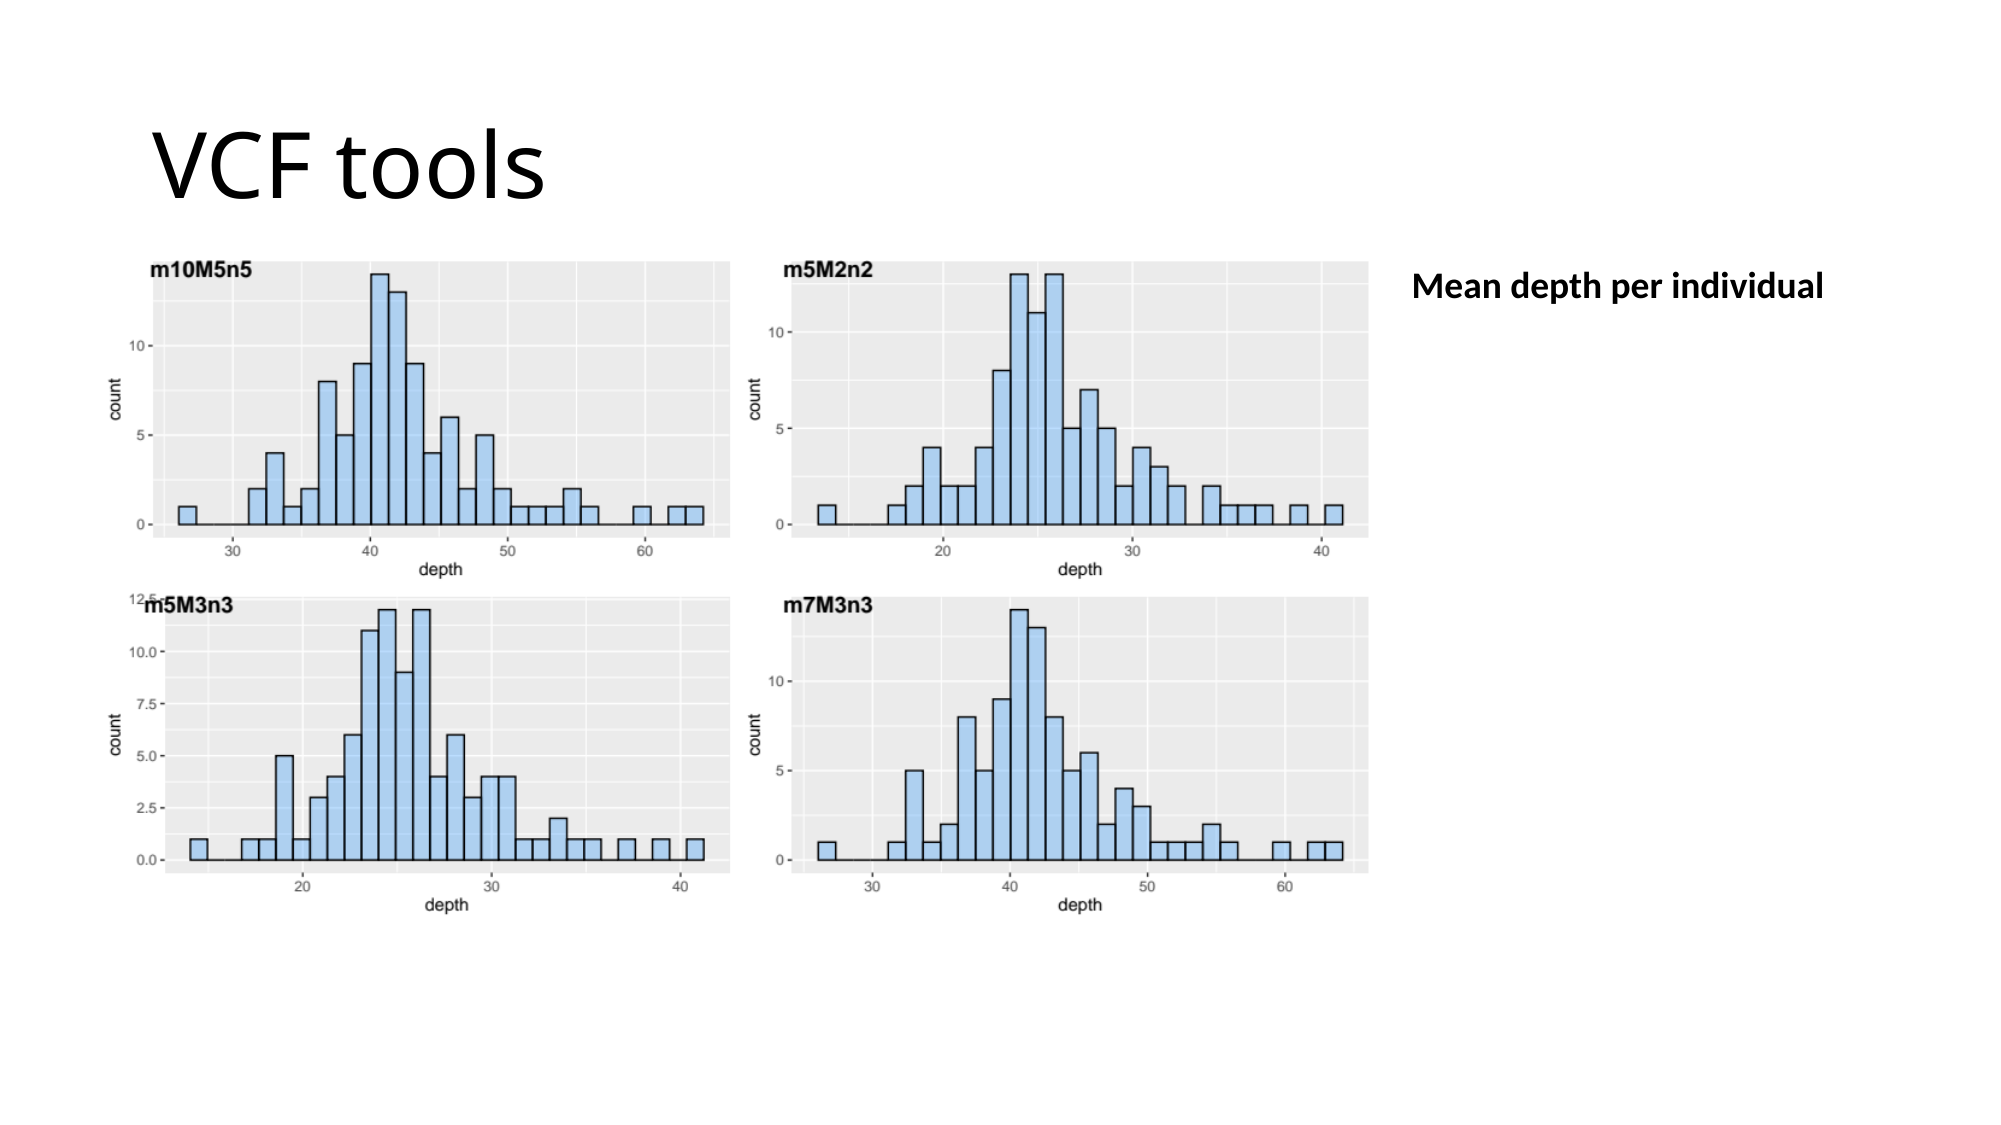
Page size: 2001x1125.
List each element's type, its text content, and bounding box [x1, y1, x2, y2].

title VCF tools [137, 59, 1863, 278]
picture [99, 253, 1375, 922]
text_box Mean depth per individual [1396, 253, 1840, 314]
